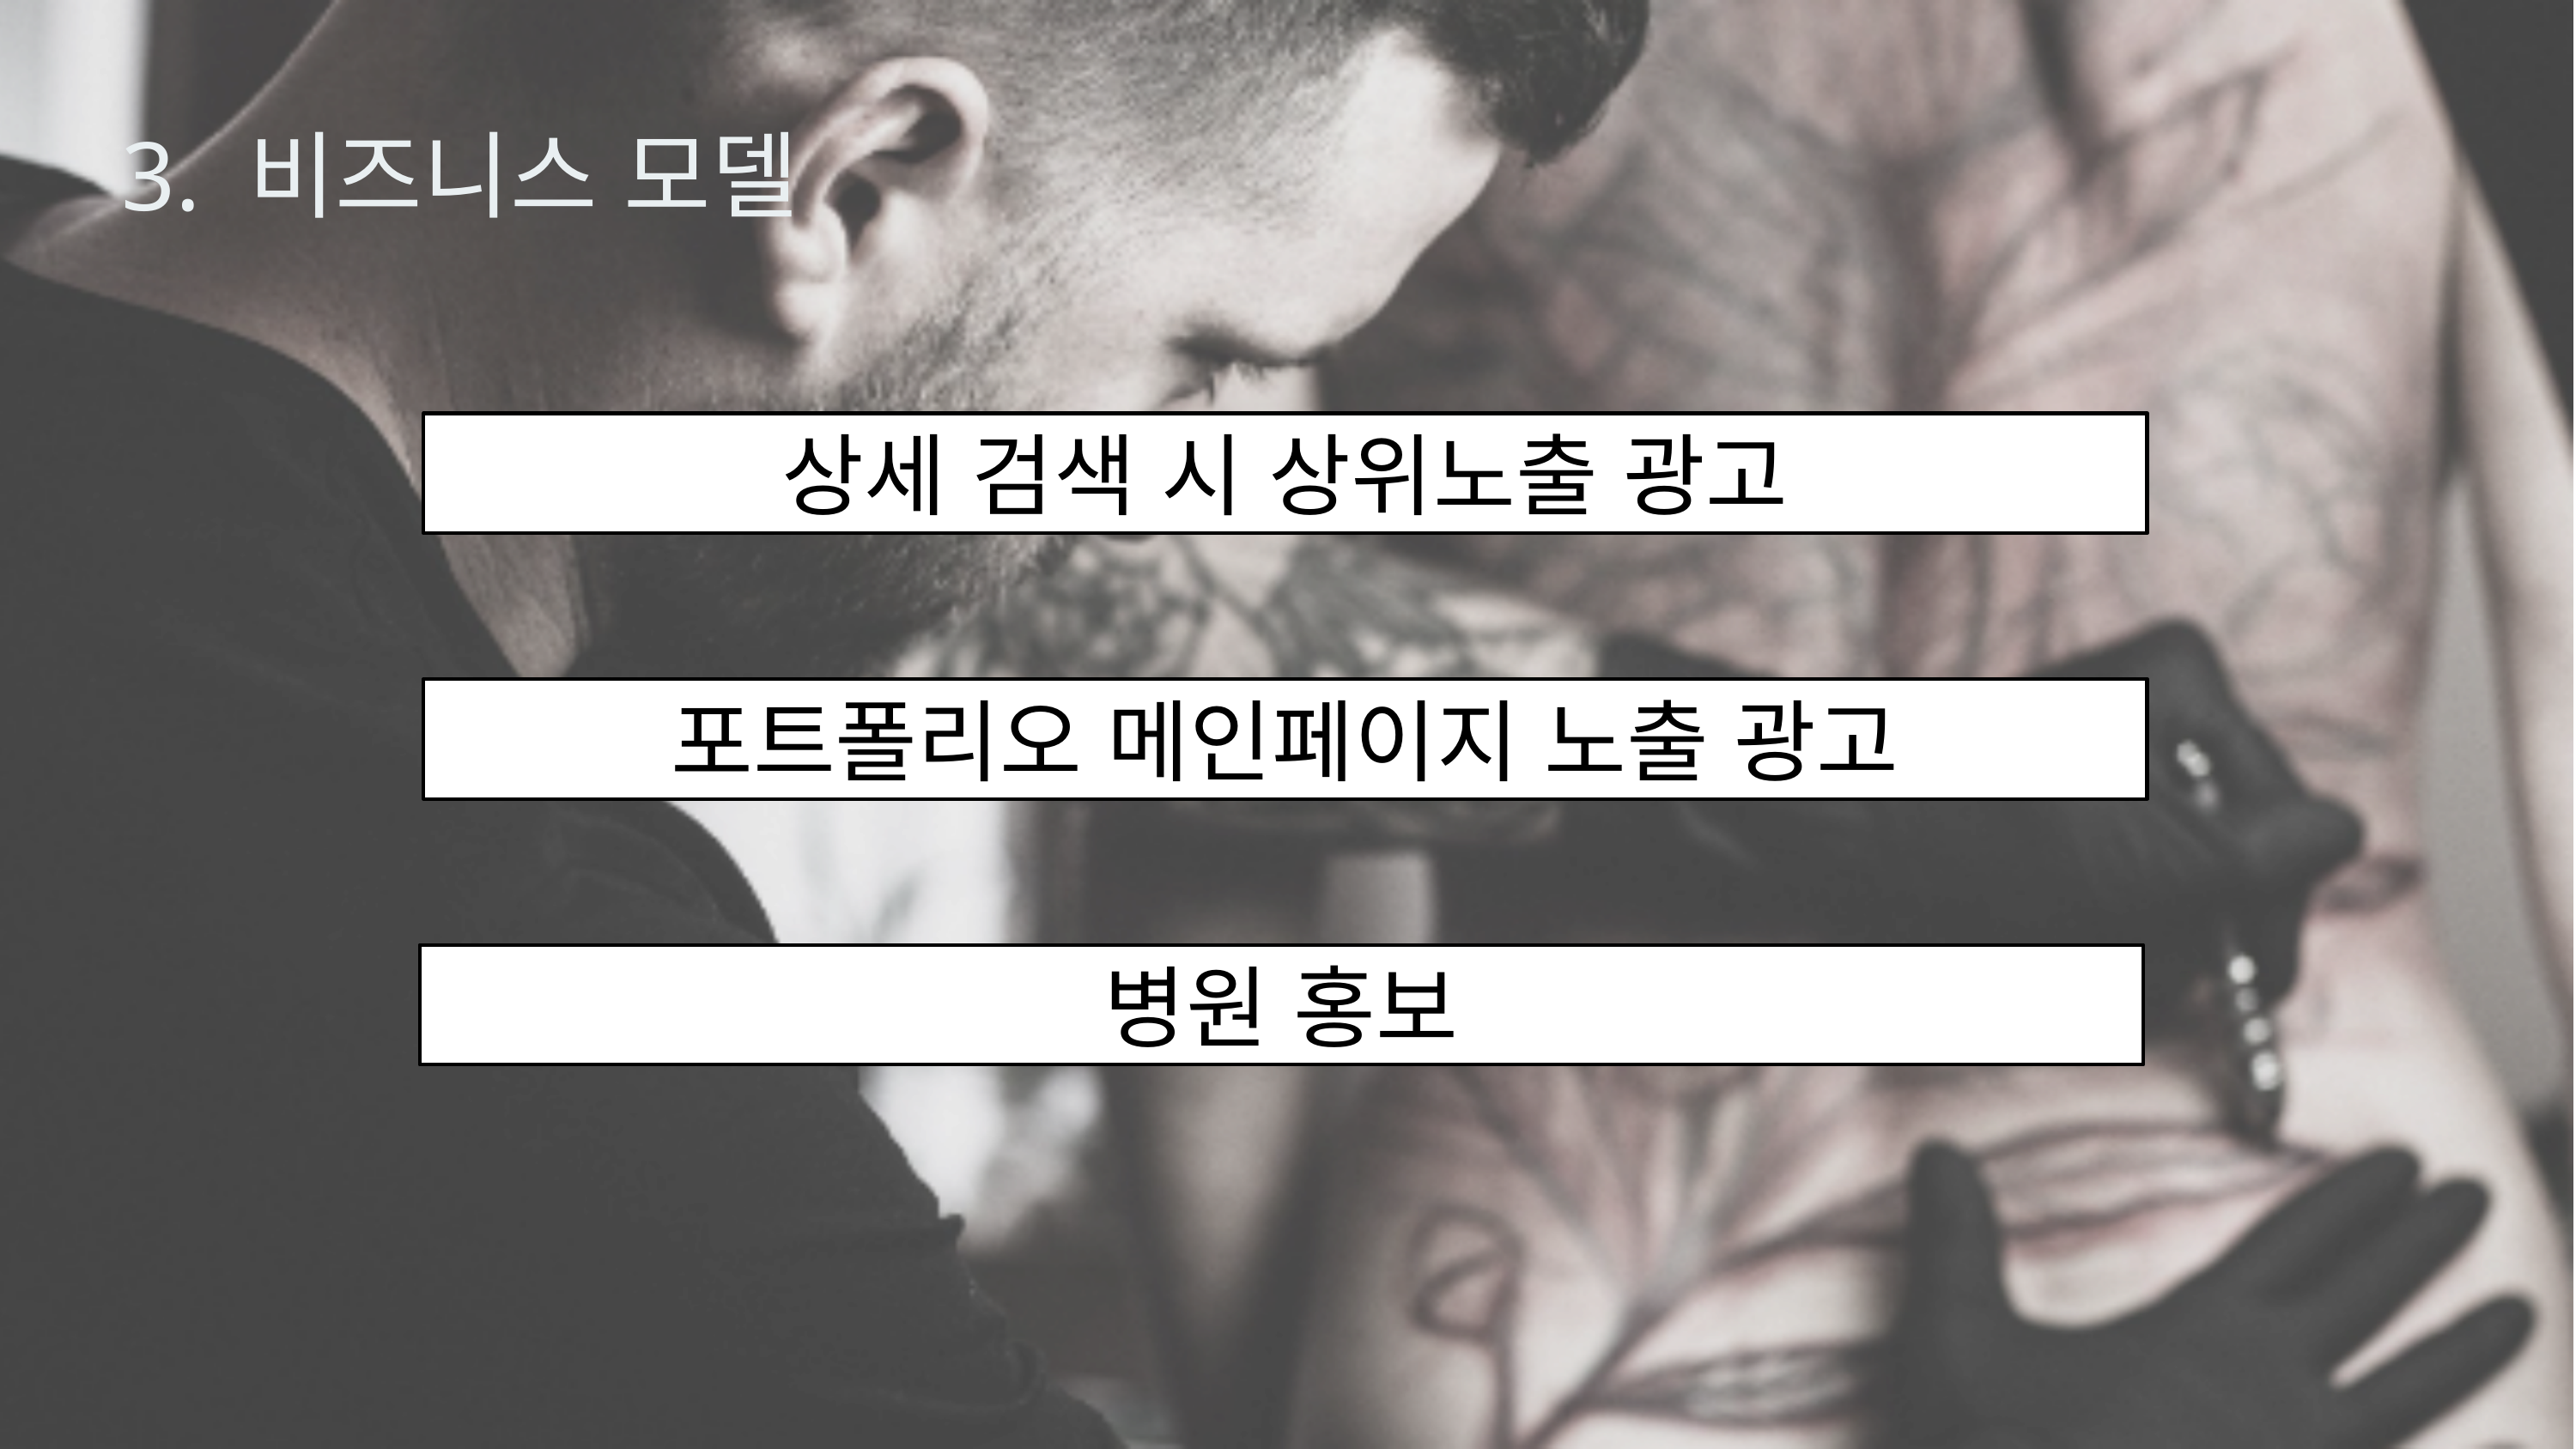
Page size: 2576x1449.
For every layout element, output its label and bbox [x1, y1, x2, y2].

text_box [0, 0, 2573, 1449]
